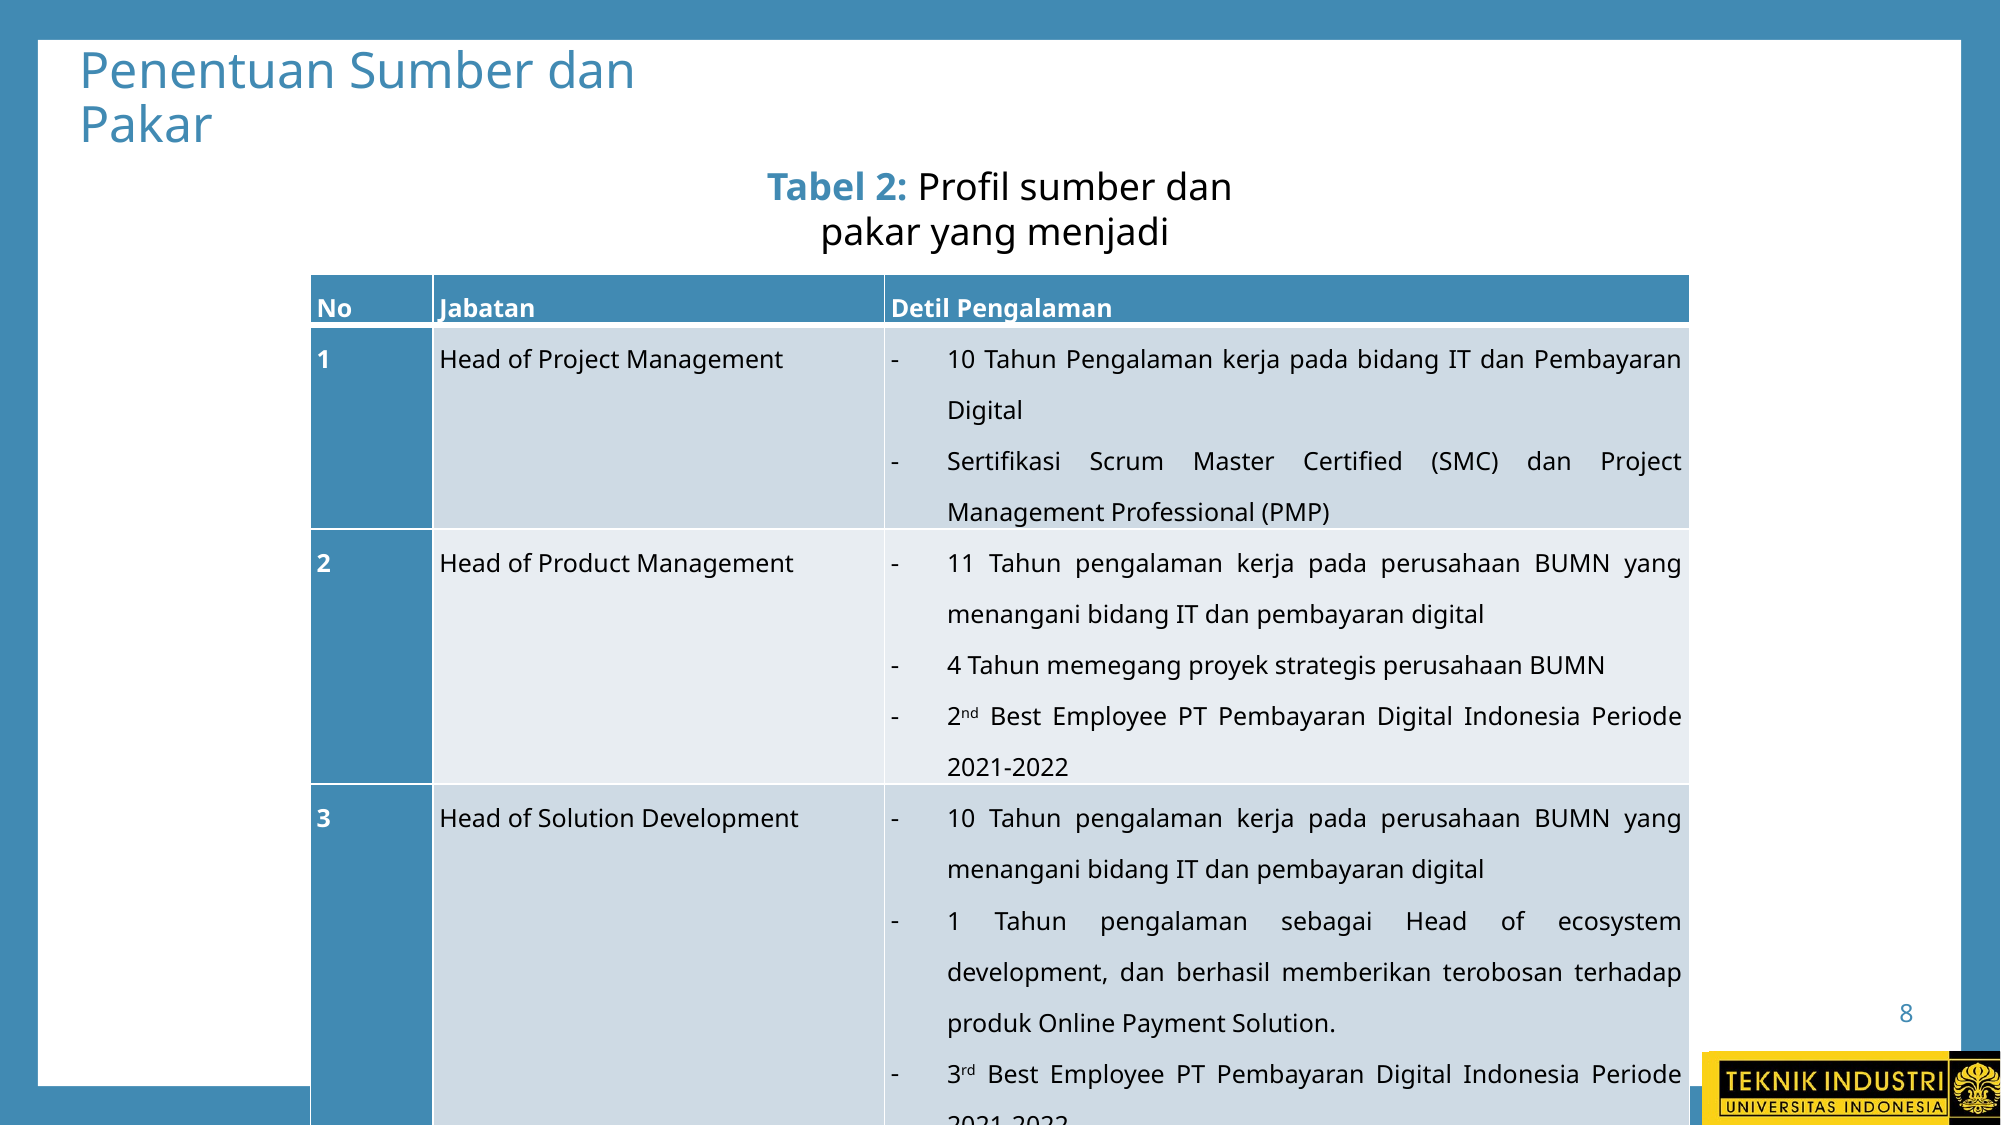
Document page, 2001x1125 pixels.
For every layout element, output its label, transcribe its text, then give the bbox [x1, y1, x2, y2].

table_cell Head of Product Management [434, 530, 884, 783]
table_cell 1 [311, 328, 432, 528]
table_header Jabatan [434, 275, 884, 322]
table_cell 2 [311, 530, 432, 783]
table_header Detil Pengalaman [885, 275, 1689, 322]
table_header No [311, 275, 432, 322]
table_cell Head of Solution Development [434, 785, 884, 1125]
table_cell Head of Project Management [434, 328, 884, 528]
text_box Tabel 2: Profil sumber dan pakar yang menjadi [706, 155, 1293, 261]
picture [1702, 1051, 2001, 1125]
table_cell 11 Tahun pengalaman kerja pada perusahaan BUMN yang menangani bidang IT dan pembayaran digital 4 Tahun memegang proyek strategis perusahaan BUMN 2nd Best Employee PT Pembayaran Digital Indonesia Periode 2021-2022 [885, 530, 1689, 783]
table_cell 3 [311, 785, 432, 1125]
title Penentuan Sumber dan Pakar [64, 54, 732, 144]
table_cell 10 Tahun pengalaman kerja pada perusahaan BUMN yang menangani bidang IT dan pembayaran digital 1 Tahun pengalaman sebagai Head of ecosystem development, dan berhasil memberikan terobosan terhadap produk Online Payment Solution. 3rd Best Employee PT Pembayaran Digital Indonesia Periode 2021-2022 [885, 785, 1689, 1125]
slide_number 8 [1863, 985, 1929, 1045]
table_cell 10 Tahun Pengalaman kerja pada bidang IT dan Pembayaran Digital Sertifikasi Scrum Master Certified (SMC) dan Project Management Professional (PMP) [885, 328, 1689, 528]
